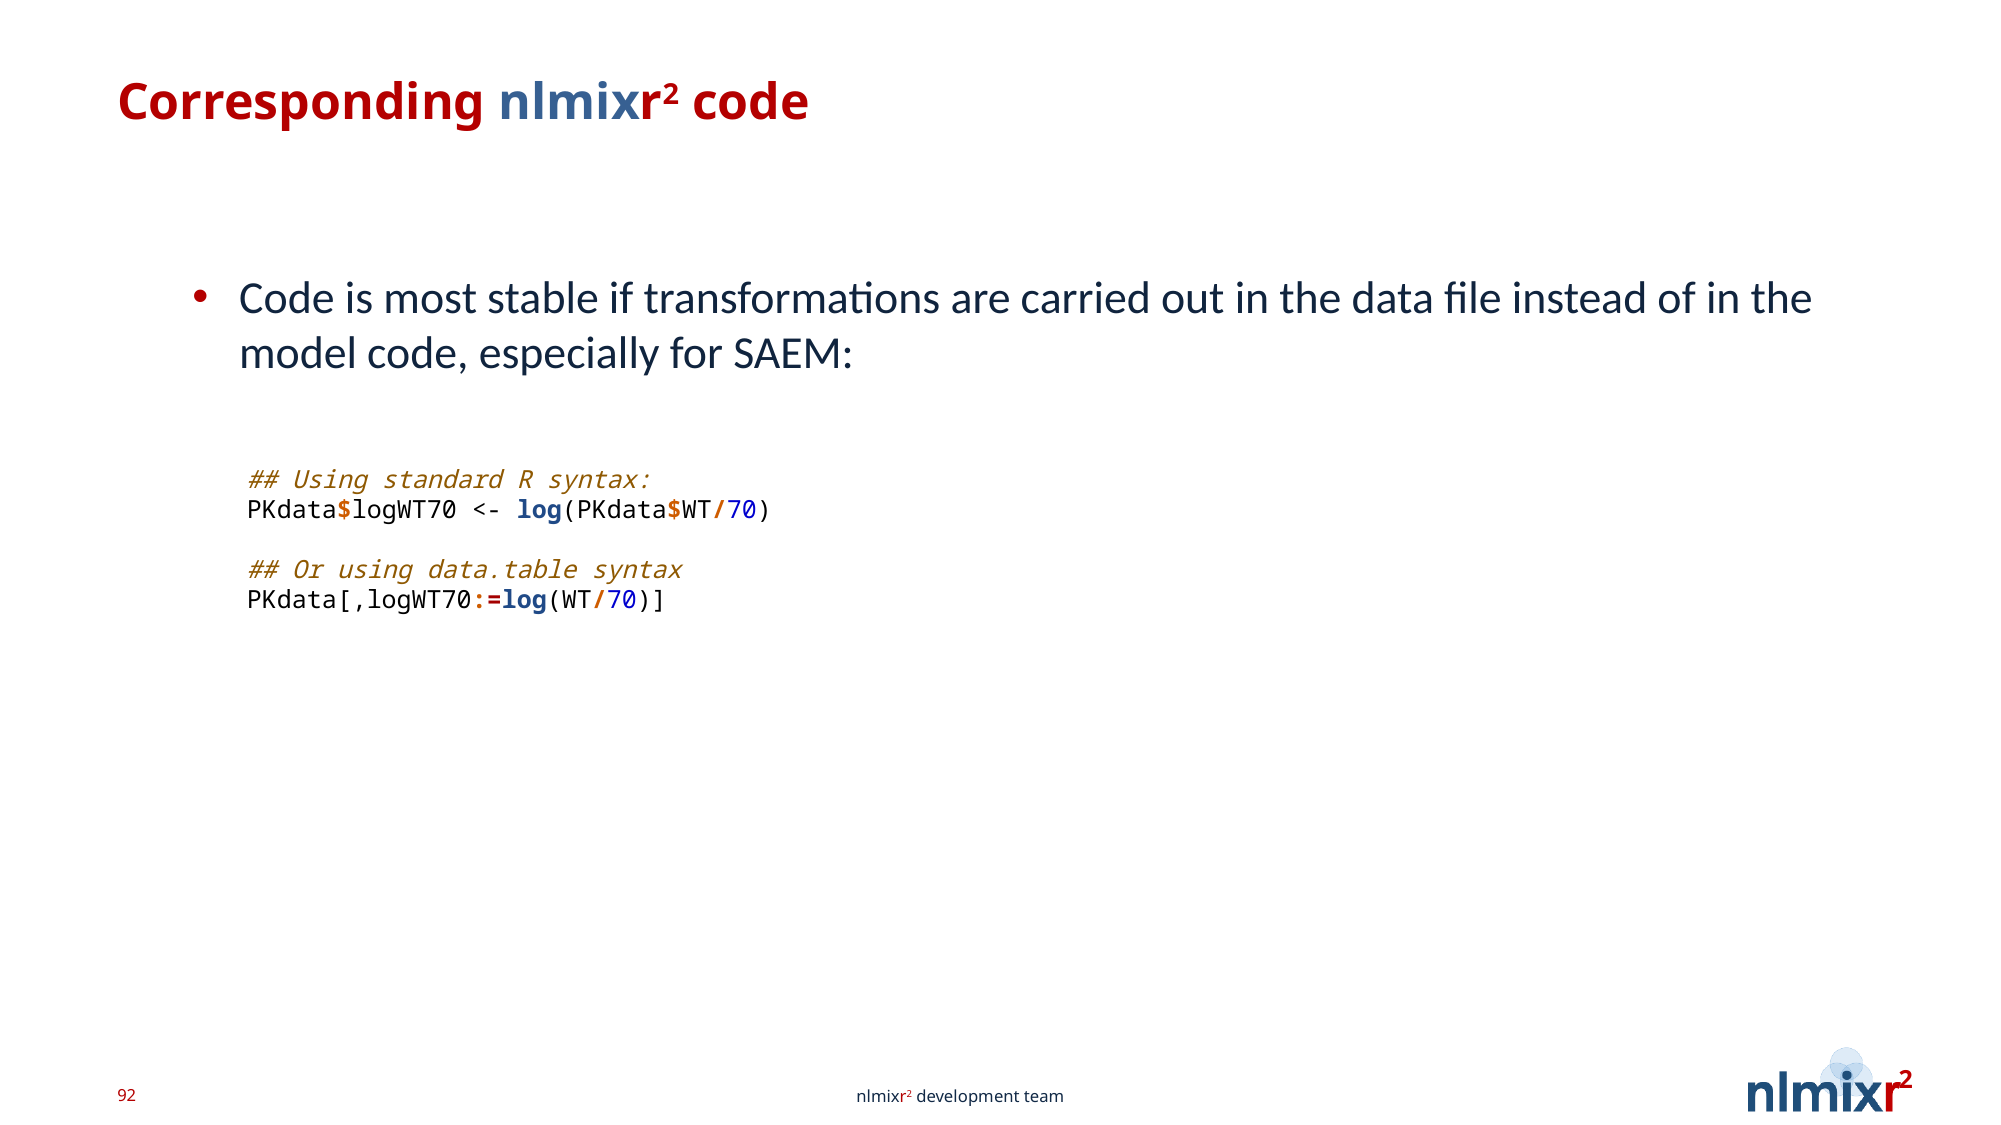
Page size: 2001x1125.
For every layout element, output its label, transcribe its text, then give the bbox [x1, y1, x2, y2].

text_box ## Using standard R syntax: PKdata$logWT70 <- log(PKdata$WT/70) ## Or using data.table syntax PKdata[,logWT70:=log(WT/70)] [232, 426, 1603, 651]
footer nlmixr2 development team [354, 1076, 1567, 1115]
list Code is most stable if transformations are carried out in the data file instead of in the model code, especially for SAEM: [102, 196, 1898, 1047]
title Corresponding nlmixr2 code [102, 18, 1898, 181]
picture [1738, 1036, 1910, 1123]
slide_number 92 [102, 1076, 276, 1115]
